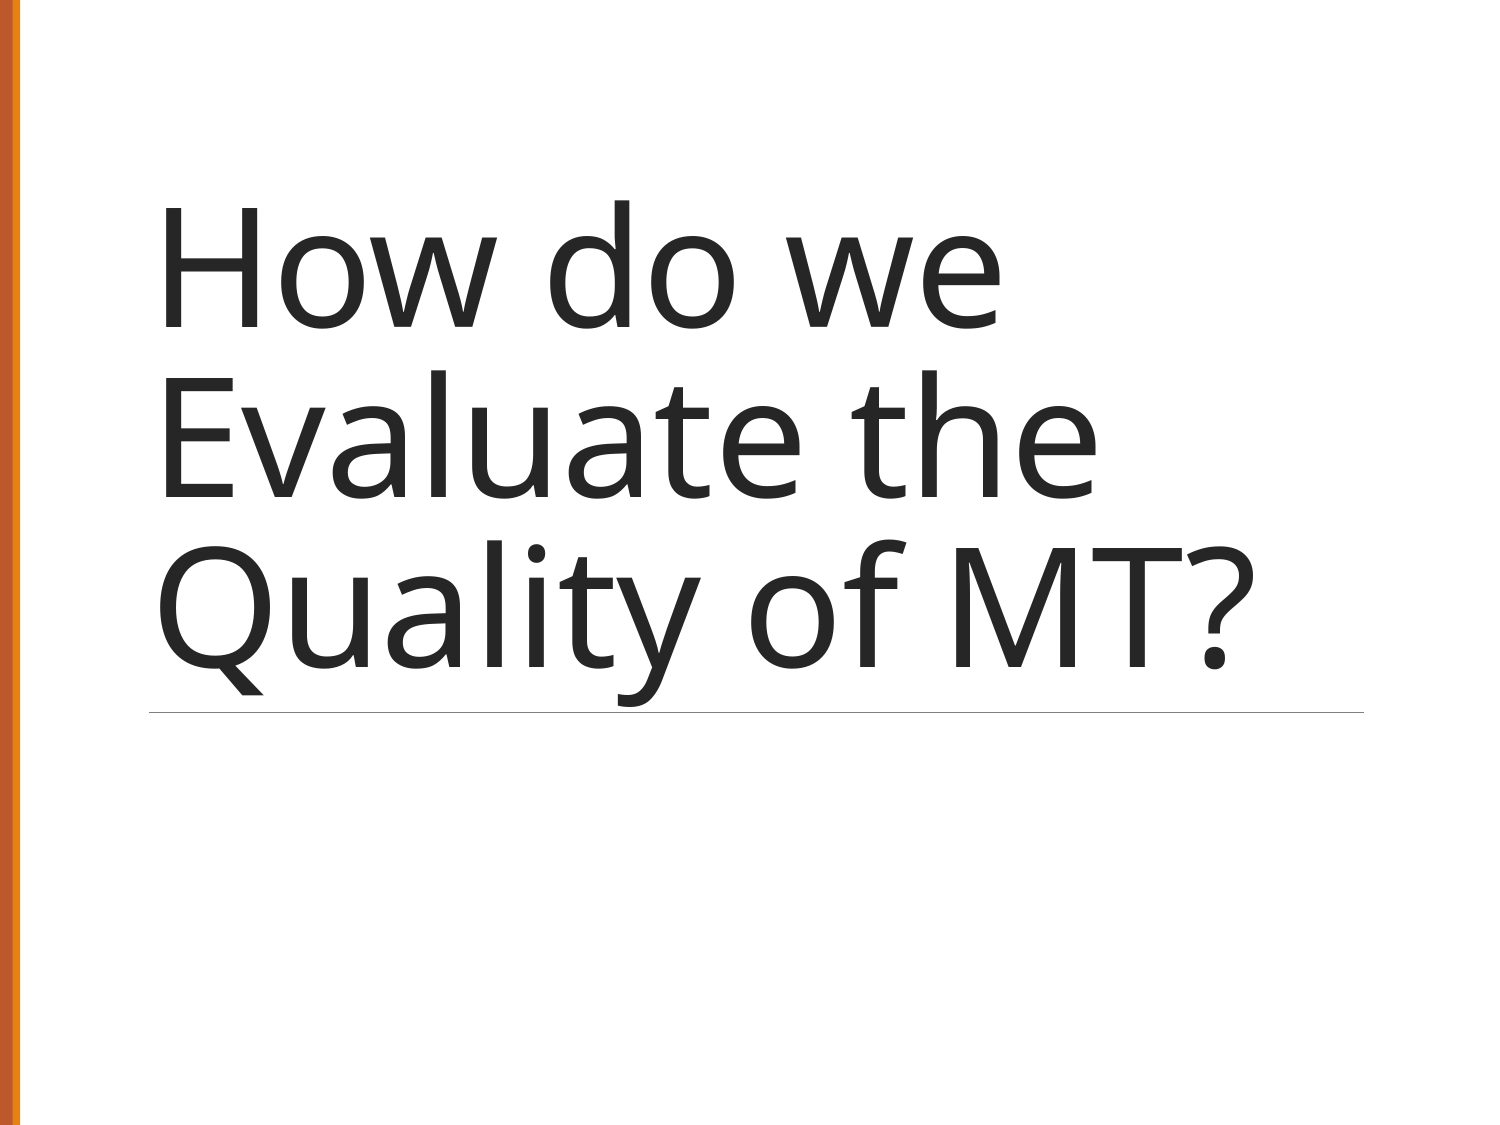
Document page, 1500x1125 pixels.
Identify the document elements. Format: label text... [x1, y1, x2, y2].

title How do we Evaluate the Quality of MT? [135, 124, 1373, 710]
